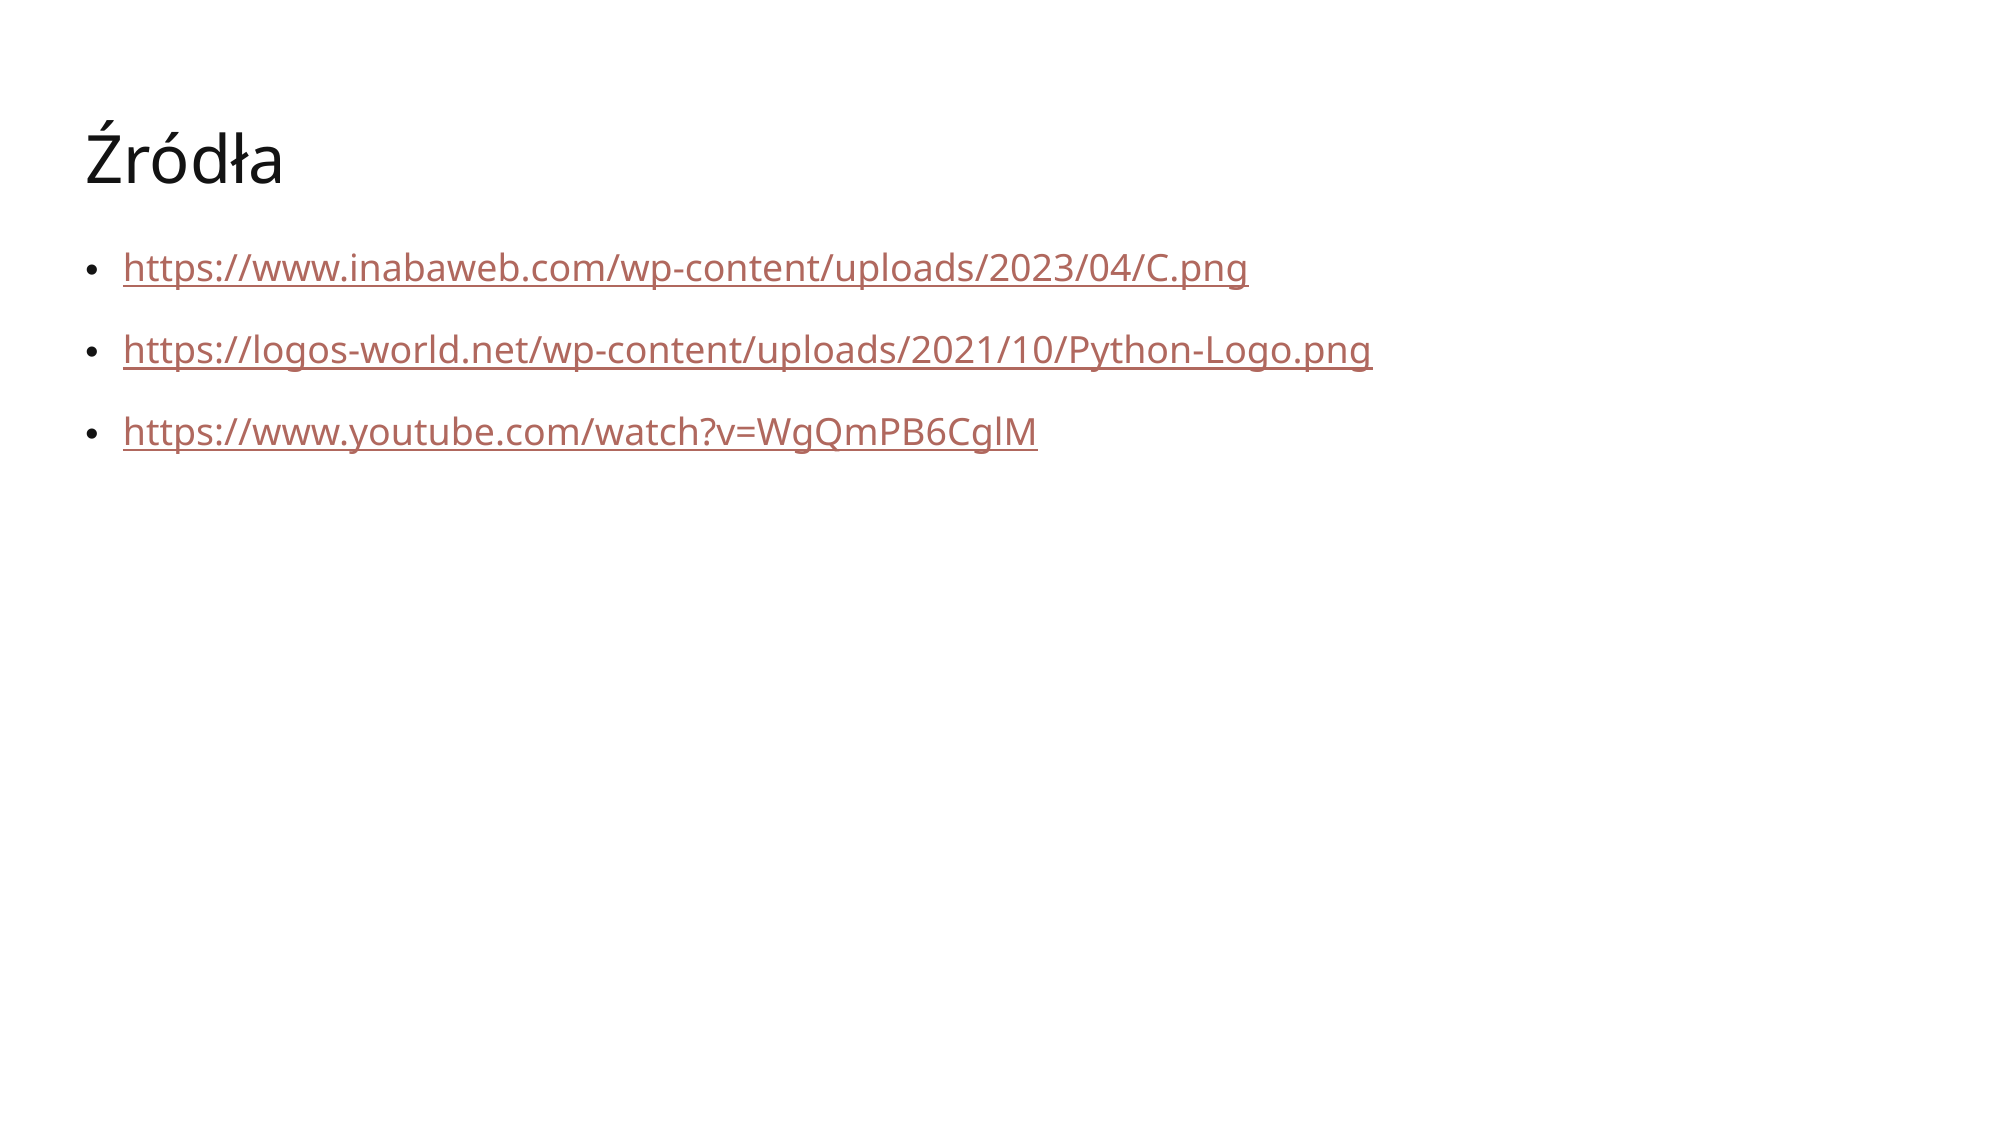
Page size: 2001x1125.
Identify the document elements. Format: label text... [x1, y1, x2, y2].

list https://www.inabaweb.com/wp-content/uploads/2023/04/C.png https://logos-world.net/wp-content/uploads/2021/10/Python-Logo.png https://www.youtube.com/watch?v=WgQmPB6CglM [70, 226, 1818, 1031]
title Źródła [70, 46, 1818, 206]
